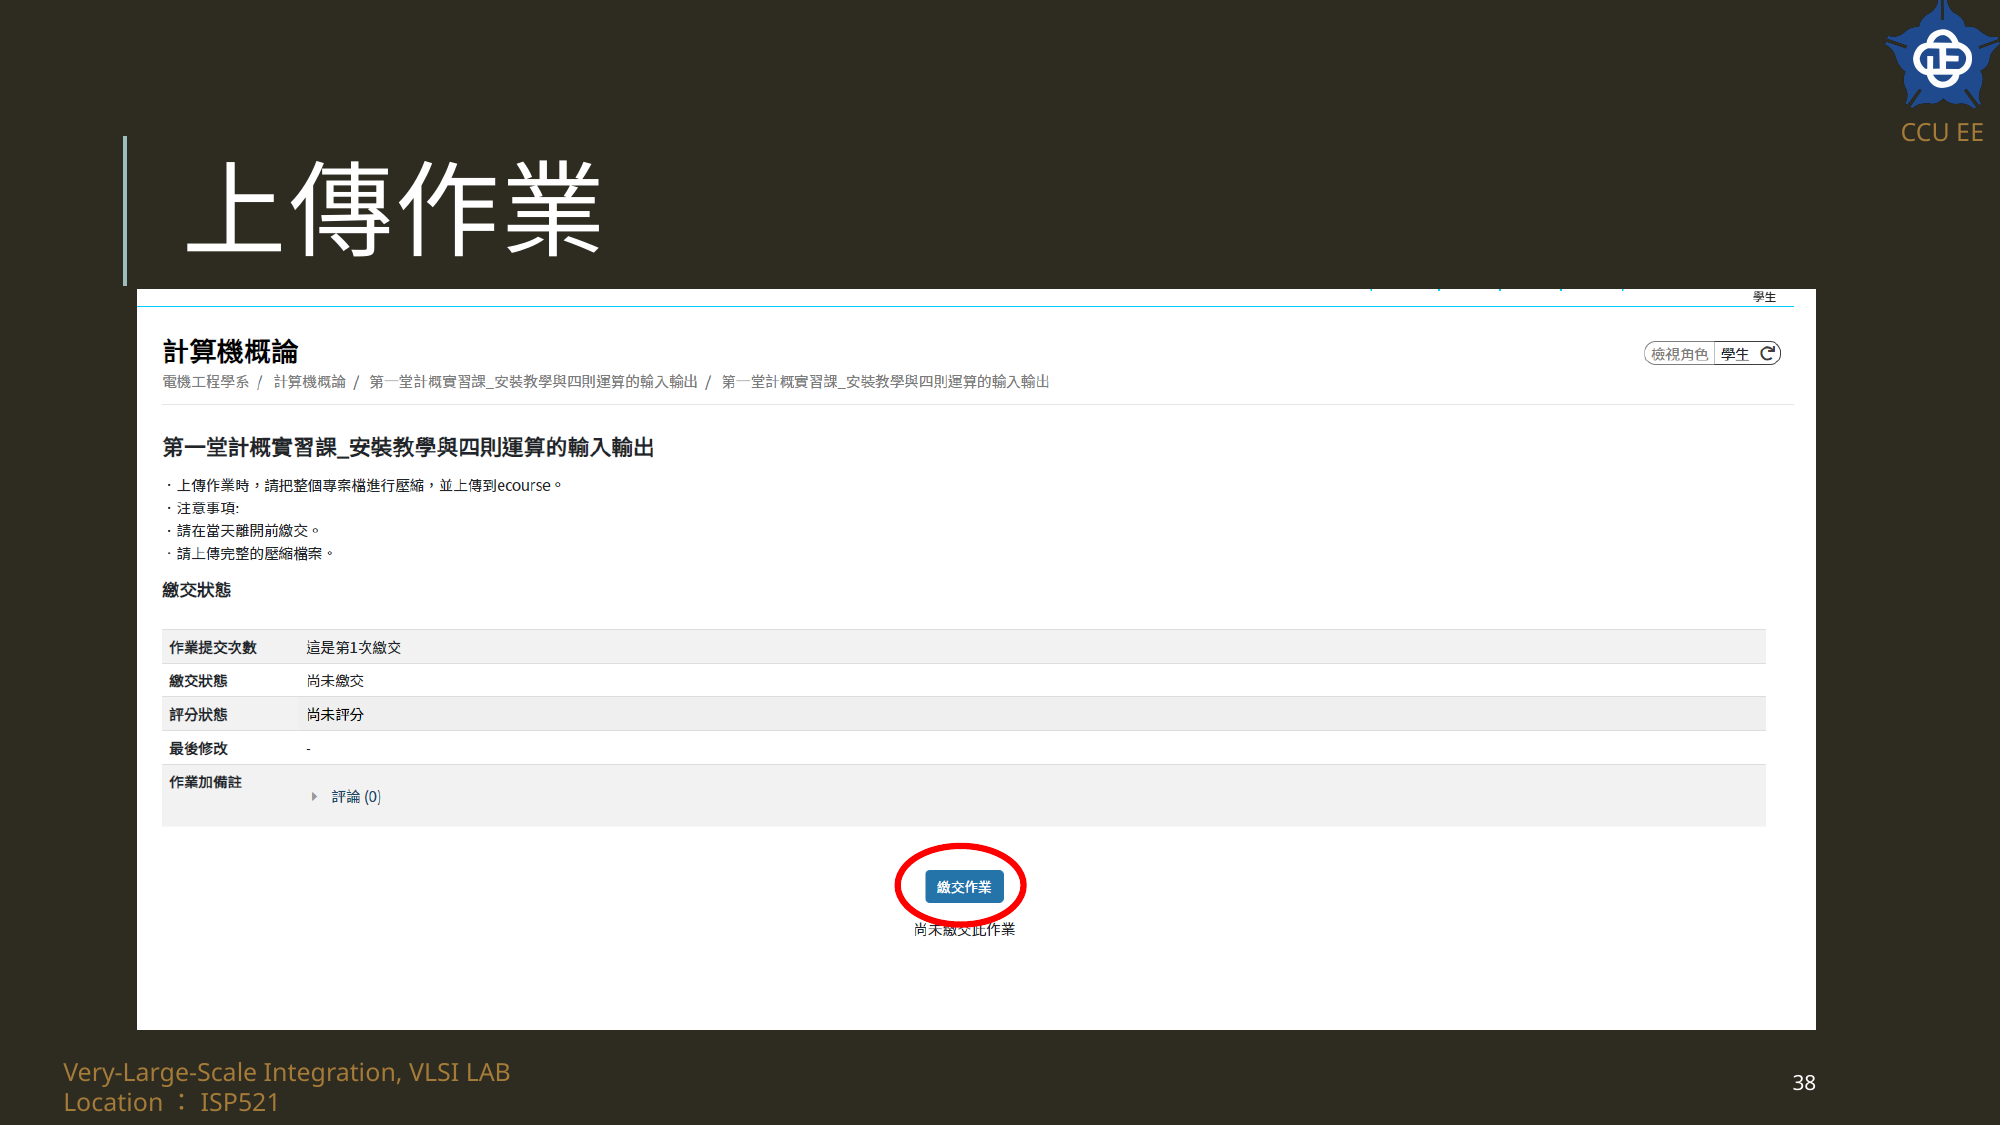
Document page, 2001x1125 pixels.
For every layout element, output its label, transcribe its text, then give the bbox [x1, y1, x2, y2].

slide_number 38 [1777, 1061, 1938, 1107]
picture [1885, 0, 2000, 109]
title 上傳作業 [168, 96, 1763, 284]
picture [137, 289, 1816, 1030]
